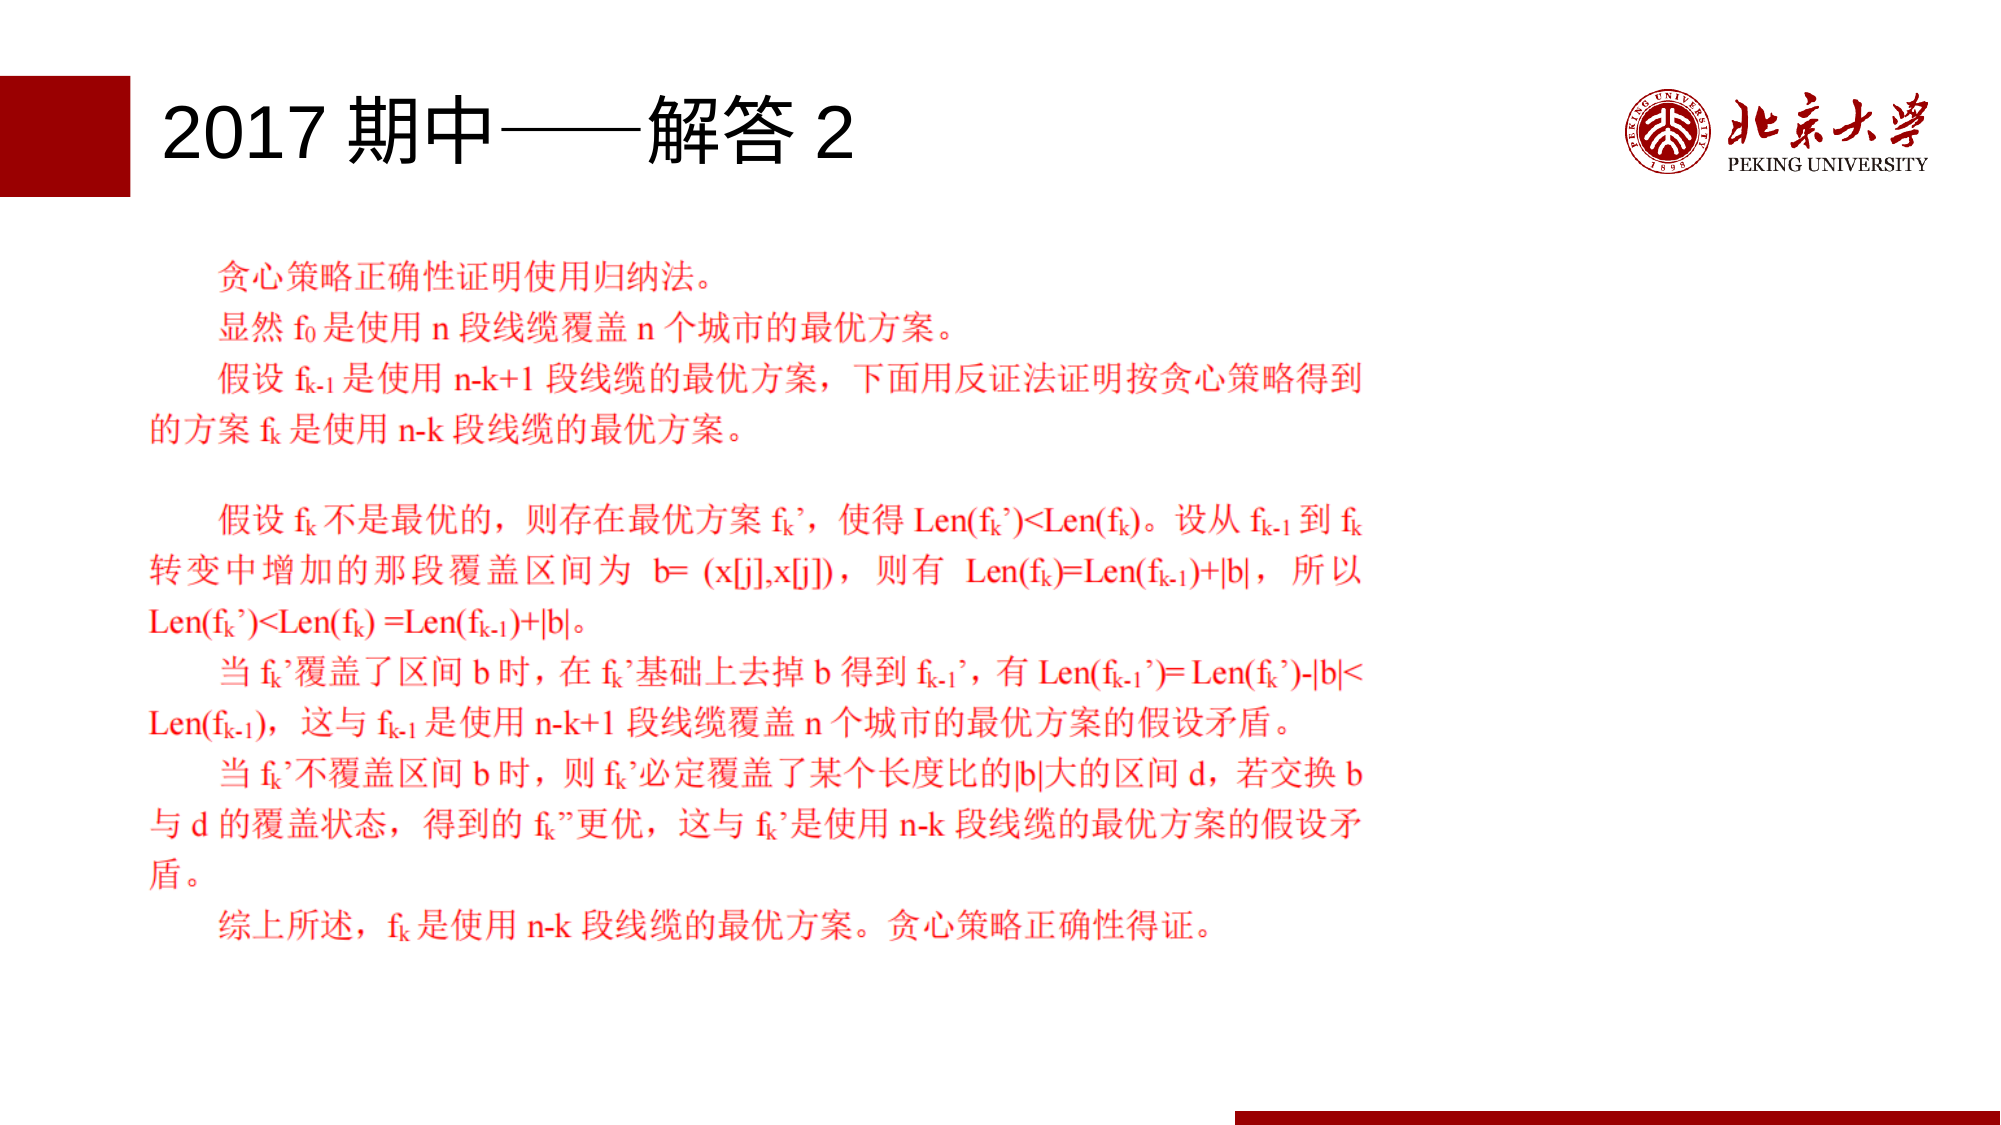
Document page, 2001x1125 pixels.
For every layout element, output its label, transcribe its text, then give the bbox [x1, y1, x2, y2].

text_box 2017期中——解答2 [146, 75, 871, 181]
picture [128, 486, 1381, 949]
text_box [0, 75, 131, 197]
picture [130, 243, 1381, 470]
picture [1625, 89, 1928, 174]
text_box [1235, 1111, 2000, 1125]
